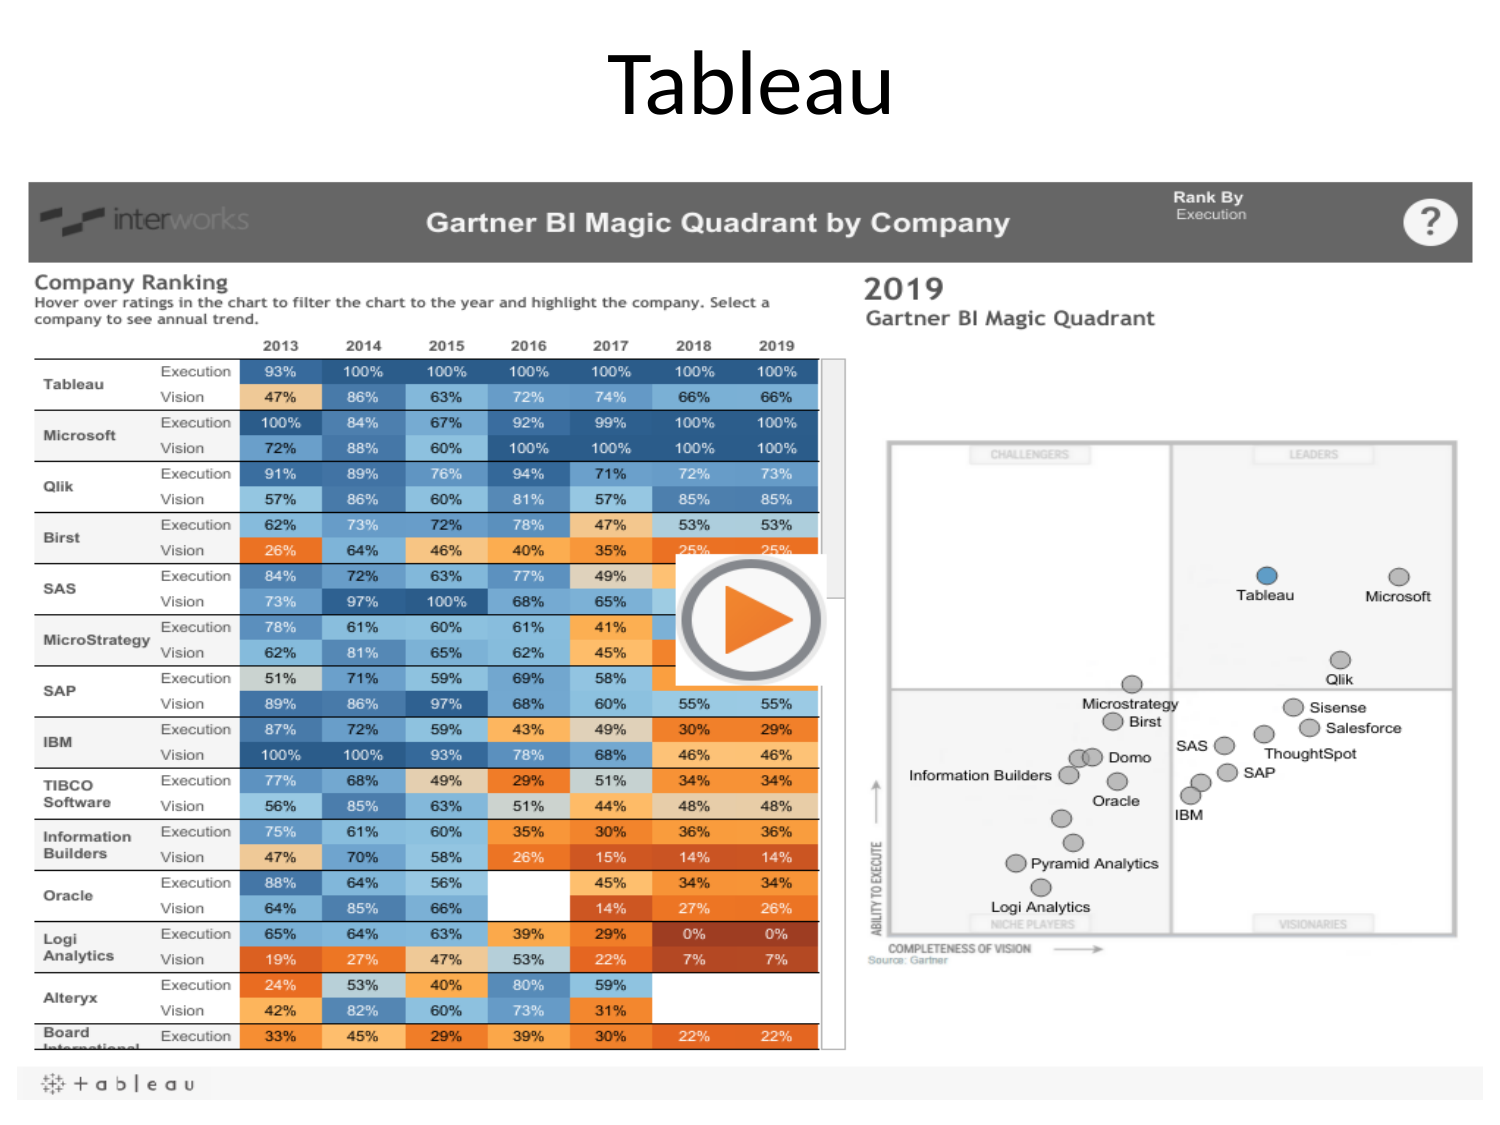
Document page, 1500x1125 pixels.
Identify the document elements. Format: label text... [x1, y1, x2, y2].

picture [17, 172, 1483, 1100]
title Tableau [76, 7, 1427, 149]
